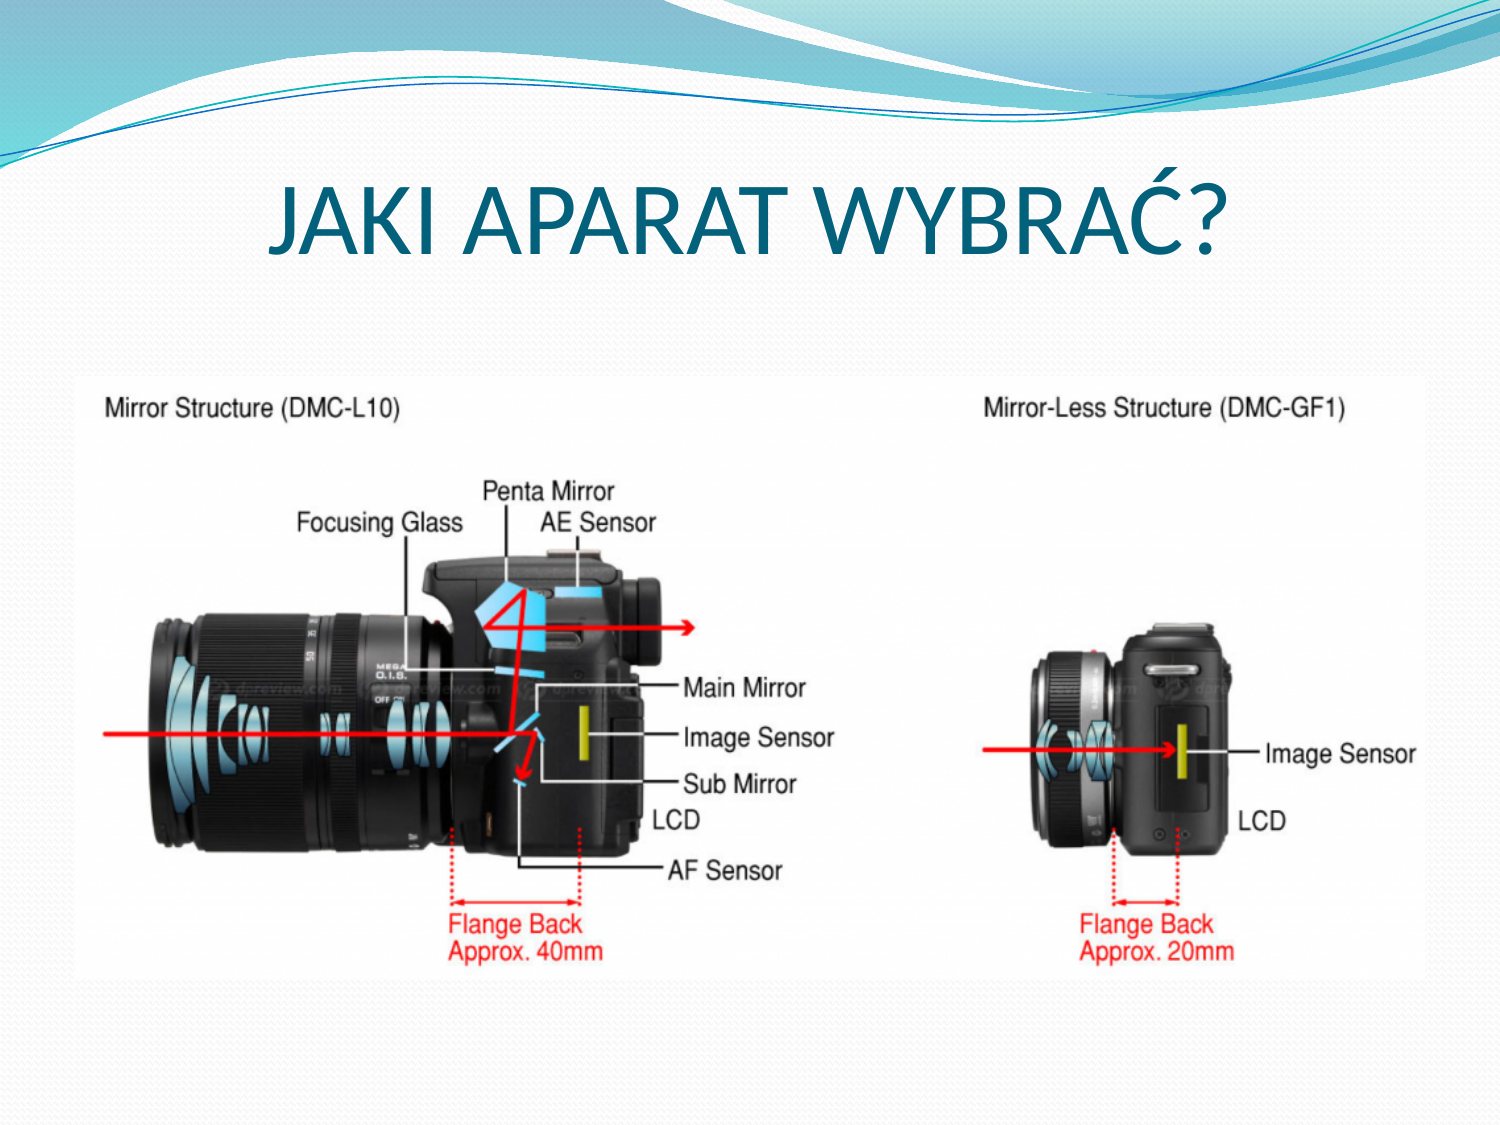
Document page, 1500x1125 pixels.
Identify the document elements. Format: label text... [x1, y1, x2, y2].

title JAKI APARAT WYBRAĆ? [75, 115, 1425, 303]
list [74, 376, 1426, 979]
